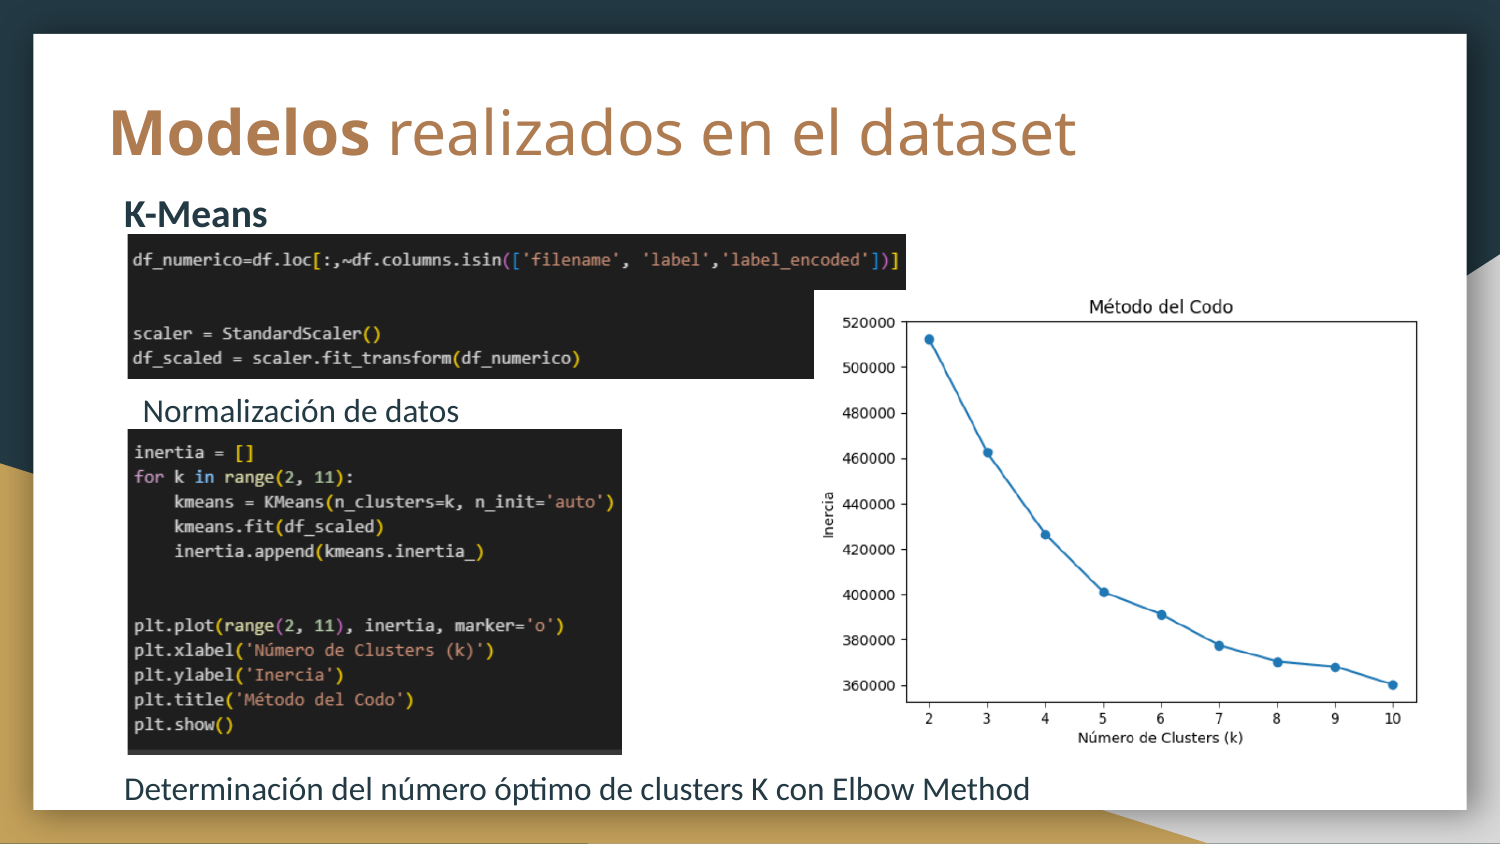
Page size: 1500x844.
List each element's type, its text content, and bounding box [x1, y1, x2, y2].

list Determinación del número óptimo de clusters K con Elbow Method [109, 745, 1214, 825]
picture [127, 429, 623, 755]
picture [127, 234, 1422, 755]
list K-Means [109, 165, 1479, 280]
title Modelos realizados en el dataset [92, 78, 1324, 235]
list Normalización de datos [127, 386, 502, 428]
